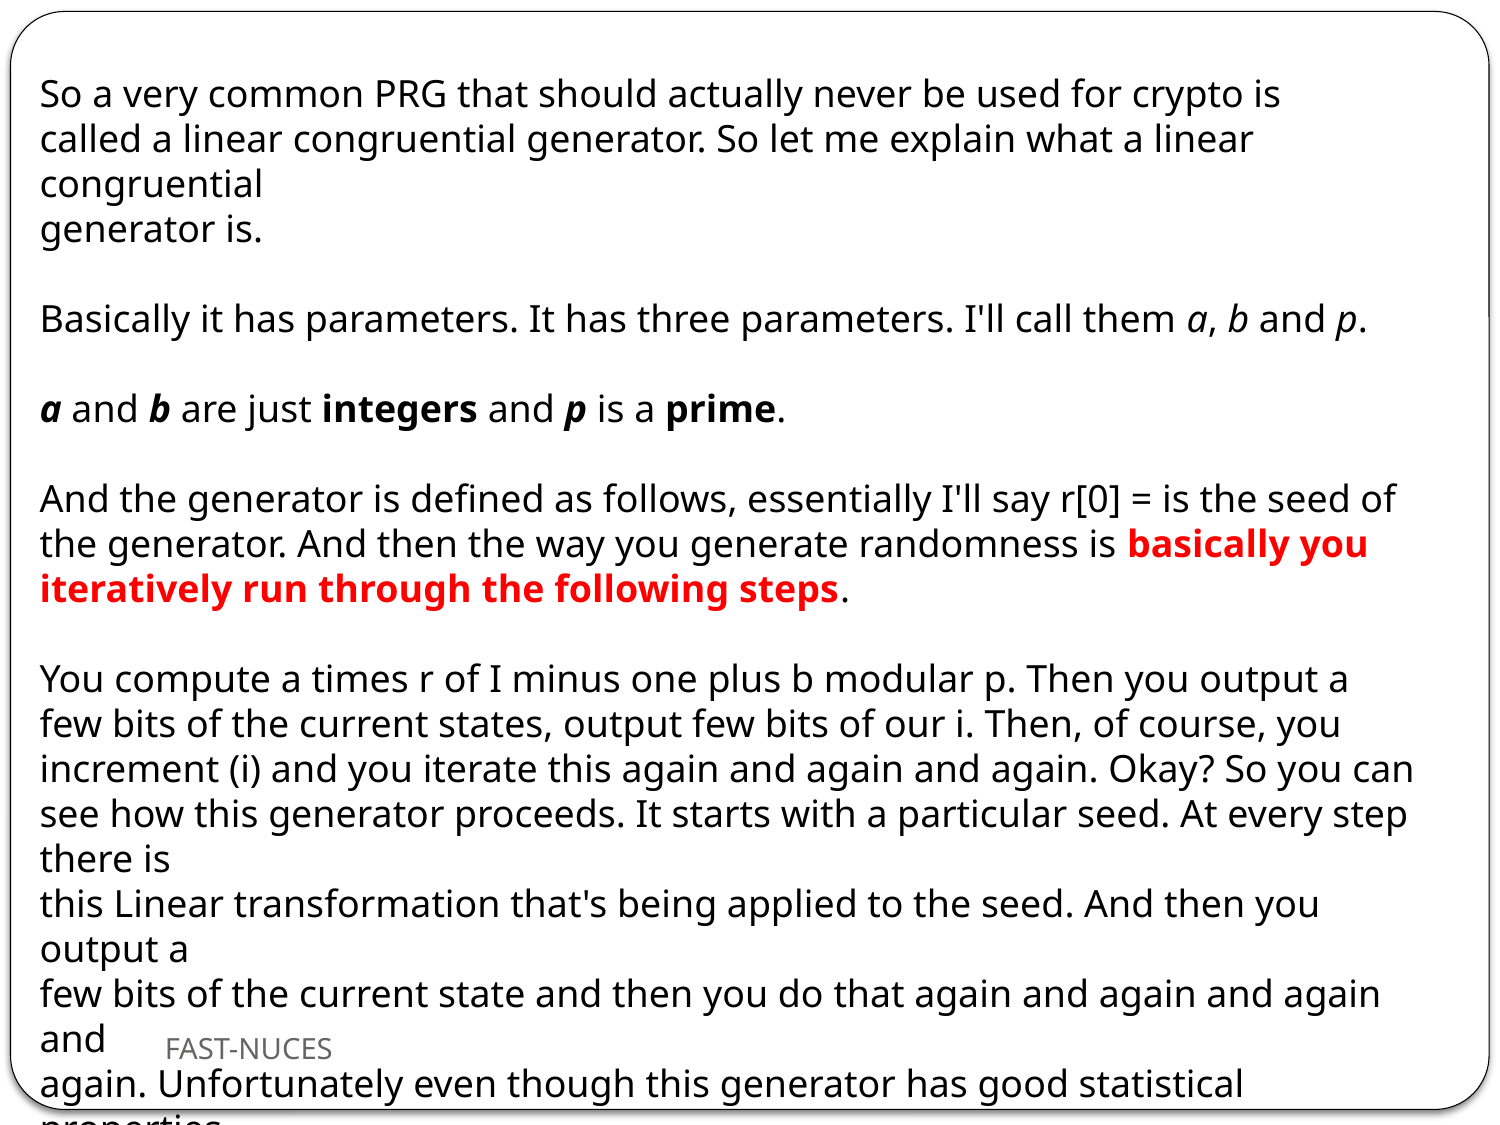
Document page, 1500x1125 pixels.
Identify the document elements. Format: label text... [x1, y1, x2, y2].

text_box So a very common PRG that should actually never be used for crypto is called a linear congruential generator. So let me explain what a linear congruential generator is. Basically it has parameters. It has three parameters. I'll call them a, b and p. a and b are just integers and p is a prime. And the generator is defined as follows, essentially I'll say r[0] = is the seed of the generator. And then the way you generate randomness is basically you iteratively run through the following steps. You compute a times r of I minus one plus b modular p. Then you output a few bits of the current states, output few bits of our i. Then, of course, you increment (i) and you iterate this again and again and again. Okay? So you can see how this generator proceeds. It starts with a particular seed. At every step there is this Linear transformation that's being applied to the seed. And then you output a few bits of the current state and then you do that again and again and again and again. Unfortunately even though this generator has good statistical properties in the sense that, for example, the number of zeroes it outputs is likely going to be similar to the number of ones and so on; it has, you can actually argue all sorts of nice statistical properties about this, nevertheless it is a very easy generator to predict. [24, 62, 1450, 1125]
